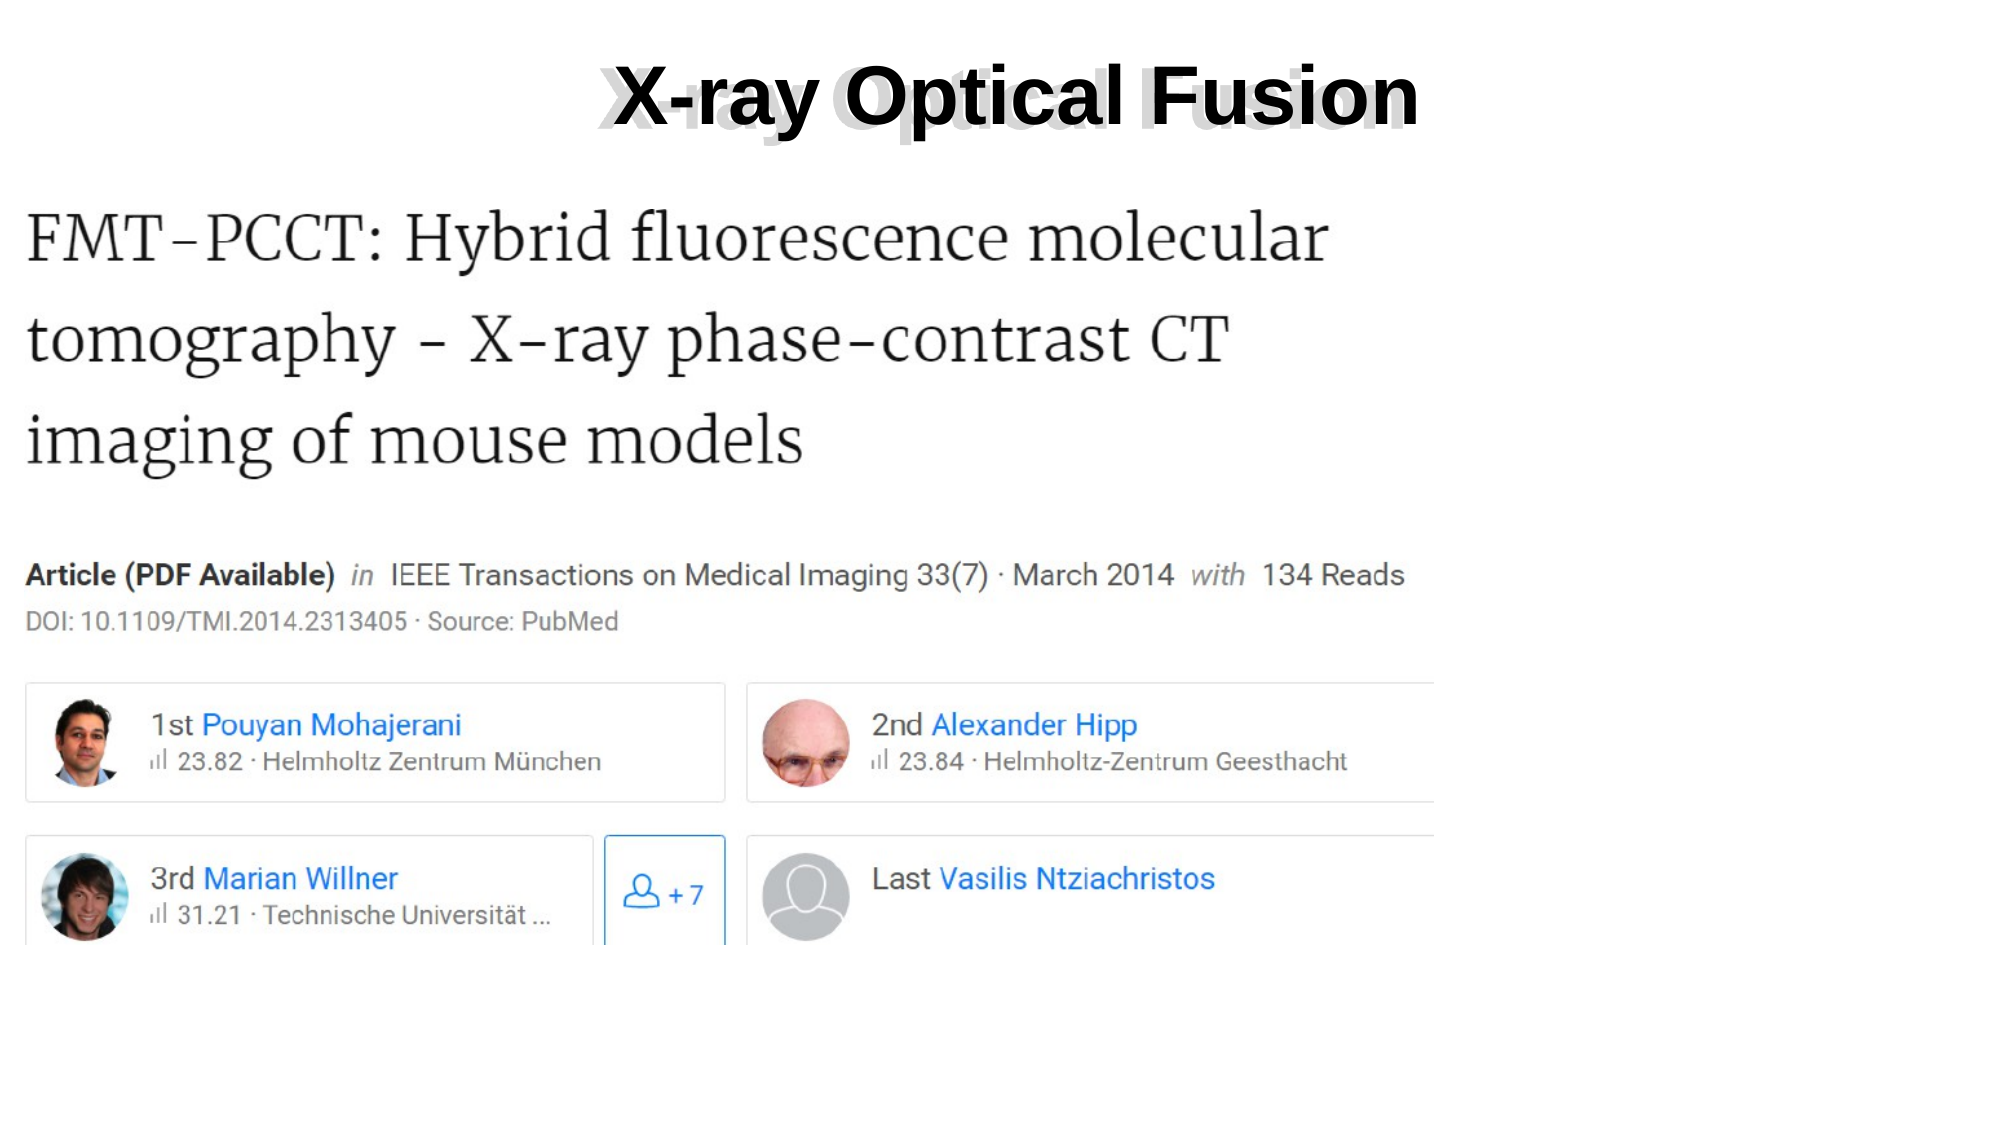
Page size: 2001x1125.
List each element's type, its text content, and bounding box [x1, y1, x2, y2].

title X-ray Optical Fusion [323, 2, 2000, 230]
picture [597, 66, 1403, 146]
picture [24, 209, 1434, 945]
